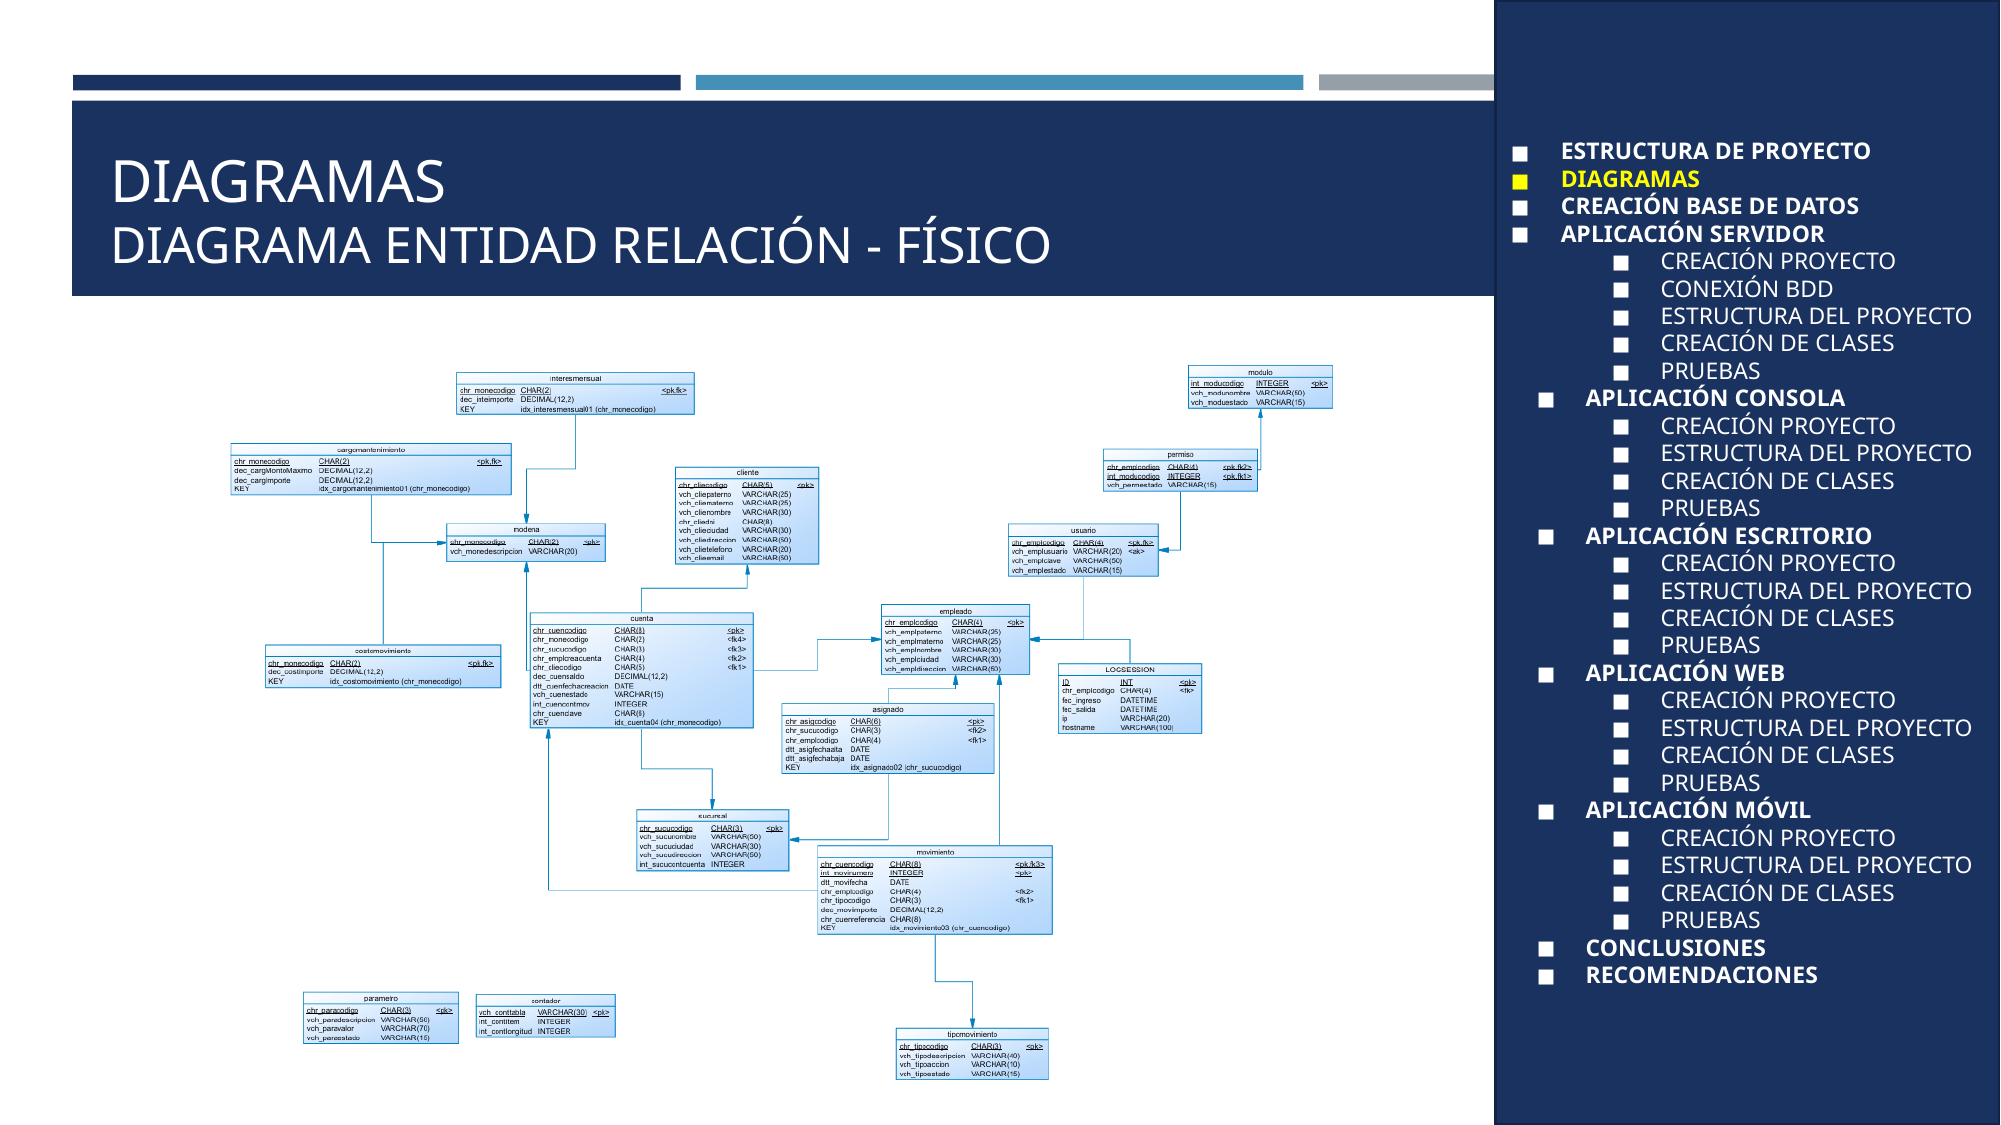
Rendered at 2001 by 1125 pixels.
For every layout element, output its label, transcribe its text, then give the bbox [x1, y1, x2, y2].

picture [213, 321, 1369, 1093]
text_box ESTRUCTURA DE PROYECTO DIAGRAMAS CREACIÓN BASE DE DATOS APLICACIÓN SERVIDOR CREACIÓN PROYECTO CONEXIÓN BDD ESTRUCTURA DEL PROYECTO CREACIÓN DE CLASES PRUEBAS APLICACIÓN CONSOLA CREACIÓN PROYECTO ESTRUCTURA DEL PROYECTO CREACIÓN DE CLASES PRUEBAS APLICACIÓN ESCRITORIO CREACIÓN PROYECTO ESTRUCTURA DEL PROYECTO CREACIÓN DE CLASES PRUEBAS APLICACIÓN WEB CREACIÓN PROYECTO ESTRUCTURA DEL PROYECTO CREACIÓN DE CLASES PRUEBAS APLICACIÓN MÓVIL CREACIÓN PROYECTO ESTRUCTURA DEL PROYECTO CREACIÓN DE CLASES PRUEBAS CONCLUSIONES RECOMENDACIONES [1495, 0, 2000, 1125]
title DIAGRAMAS DIAGRAMA ENTIDAD RELACIÓN - FÍSICO [95, 115, 1486, 282]
